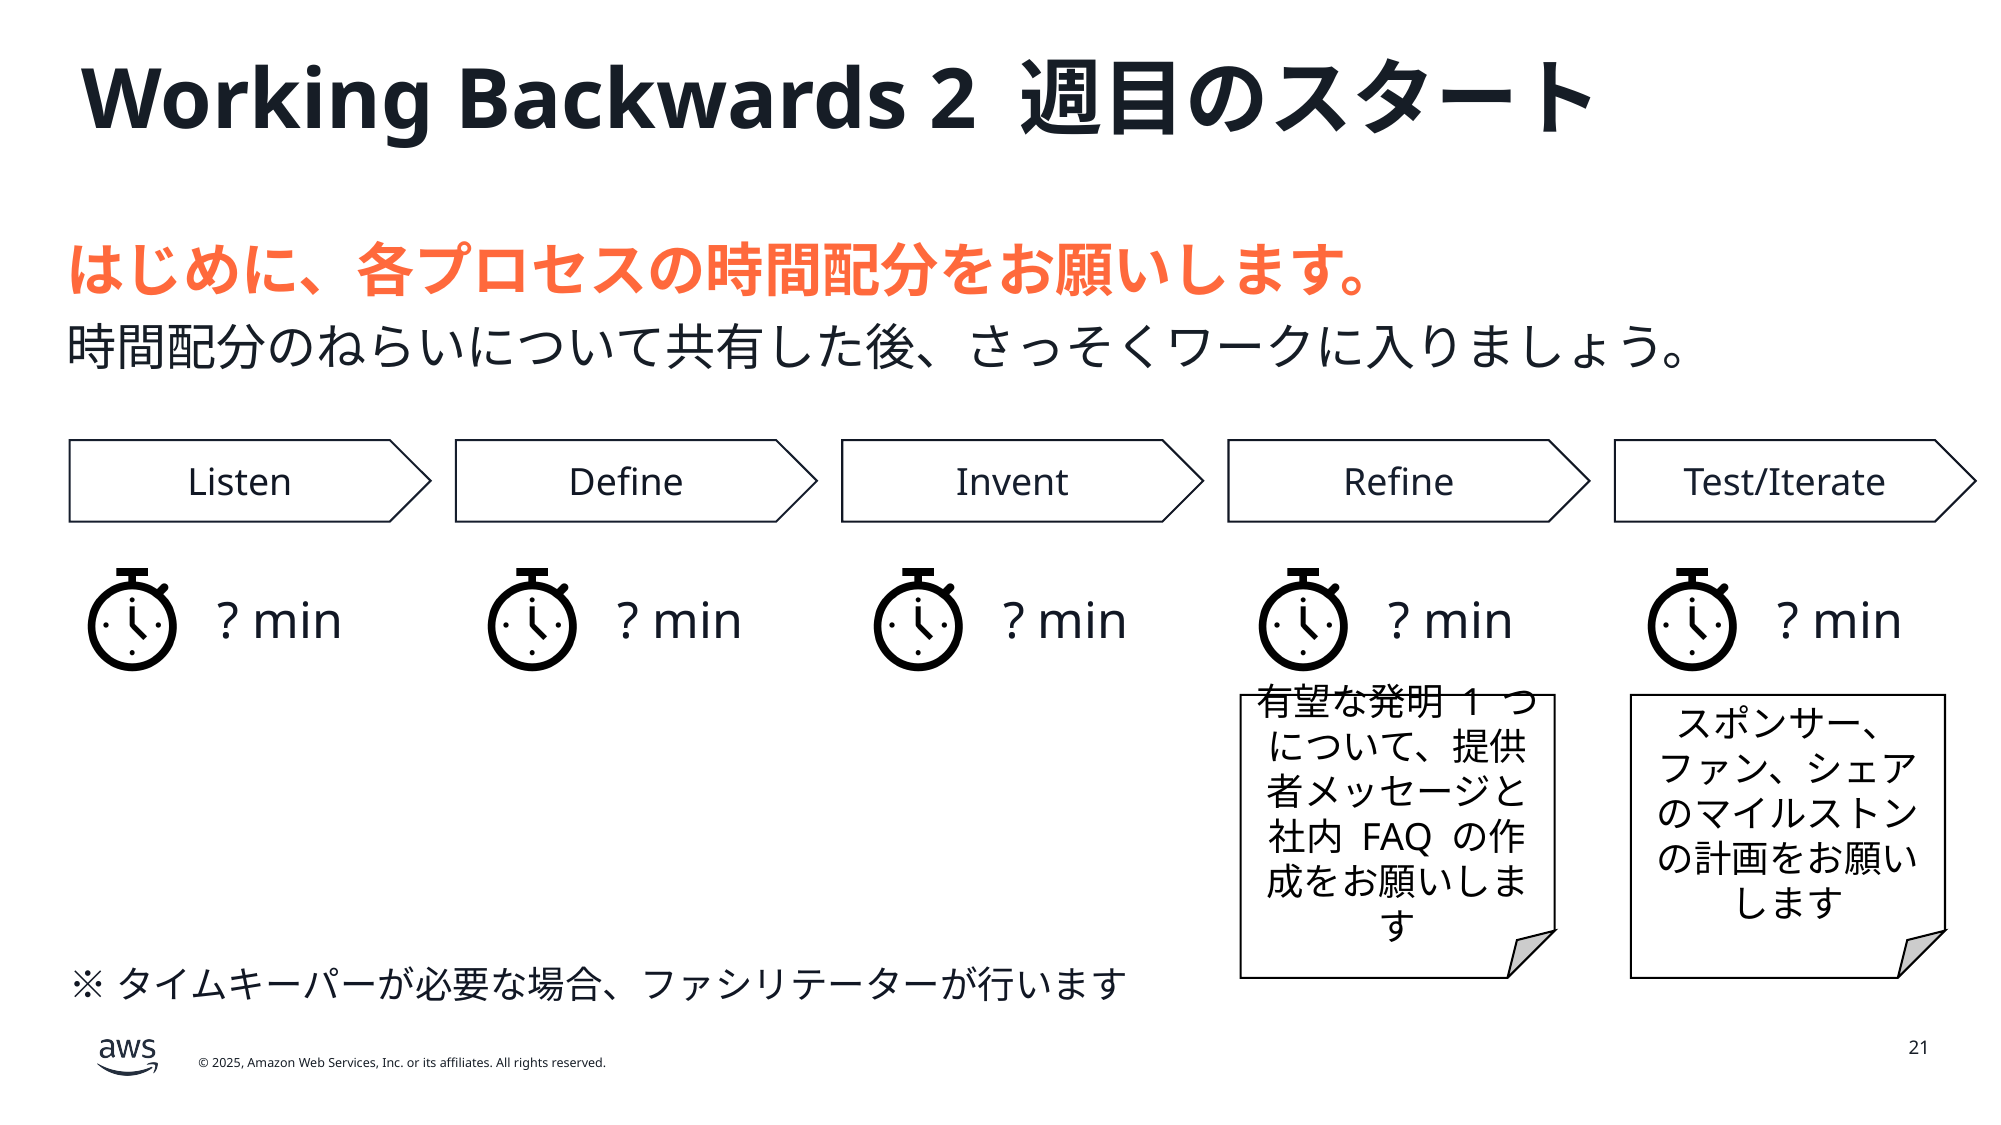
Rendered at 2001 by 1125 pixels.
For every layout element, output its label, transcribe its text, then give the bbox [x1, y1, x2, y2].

text_box ※タイムキーパーが必要な場合、ファシリテーターが行います [69, 953, 1944, 1013]
text_box Refine [1228, 440, 1590, 522]
picture [69, 556, 195, 683]
picture [1629, 556, 1755, 683]
text_box Invent [842, 440, 1204, 522]
list はじめに、各プロセスの時間配分をお願いします。 時間配分のねらいについて共有した後、さっそくワークに入りましょう。 [66, 225, 1945, 458]
picture [1240, 556, 1366, 683]
picture [855, 556, 981, 683]
text_box ? min [1366, 581, 1555, 657]
text_box Test/Iterate [1614, 440, 1976, 522]
slide_number 21 [1495, 1018, 1945, 1079]
picture [97, 1039, 158, 1076]
text_box Define [455, 440, 817, 522]
text_box ? min [1755, 581, 1944, 657]
title Working Backwards 2 週目のスタート [66, 48, 1945, 150]
text_box ? min [595, 581, 784, 657]
text_box スポンサー、ファン、シェアのマイルストンの計画をお願いします [1629, 693, 1949, 979]
picture [469, 556, 595, 683]
text_box Listen [69, 440, 431, 522]
text_box ? min [195, 581, 384, 657]
text_box 有望な発明 1 つについて、提供者メッセージと社内 FAQ の作成をお願いします [1239, 693, 1559, 979]
text_box ? min [981, 581, 1170, 657]
